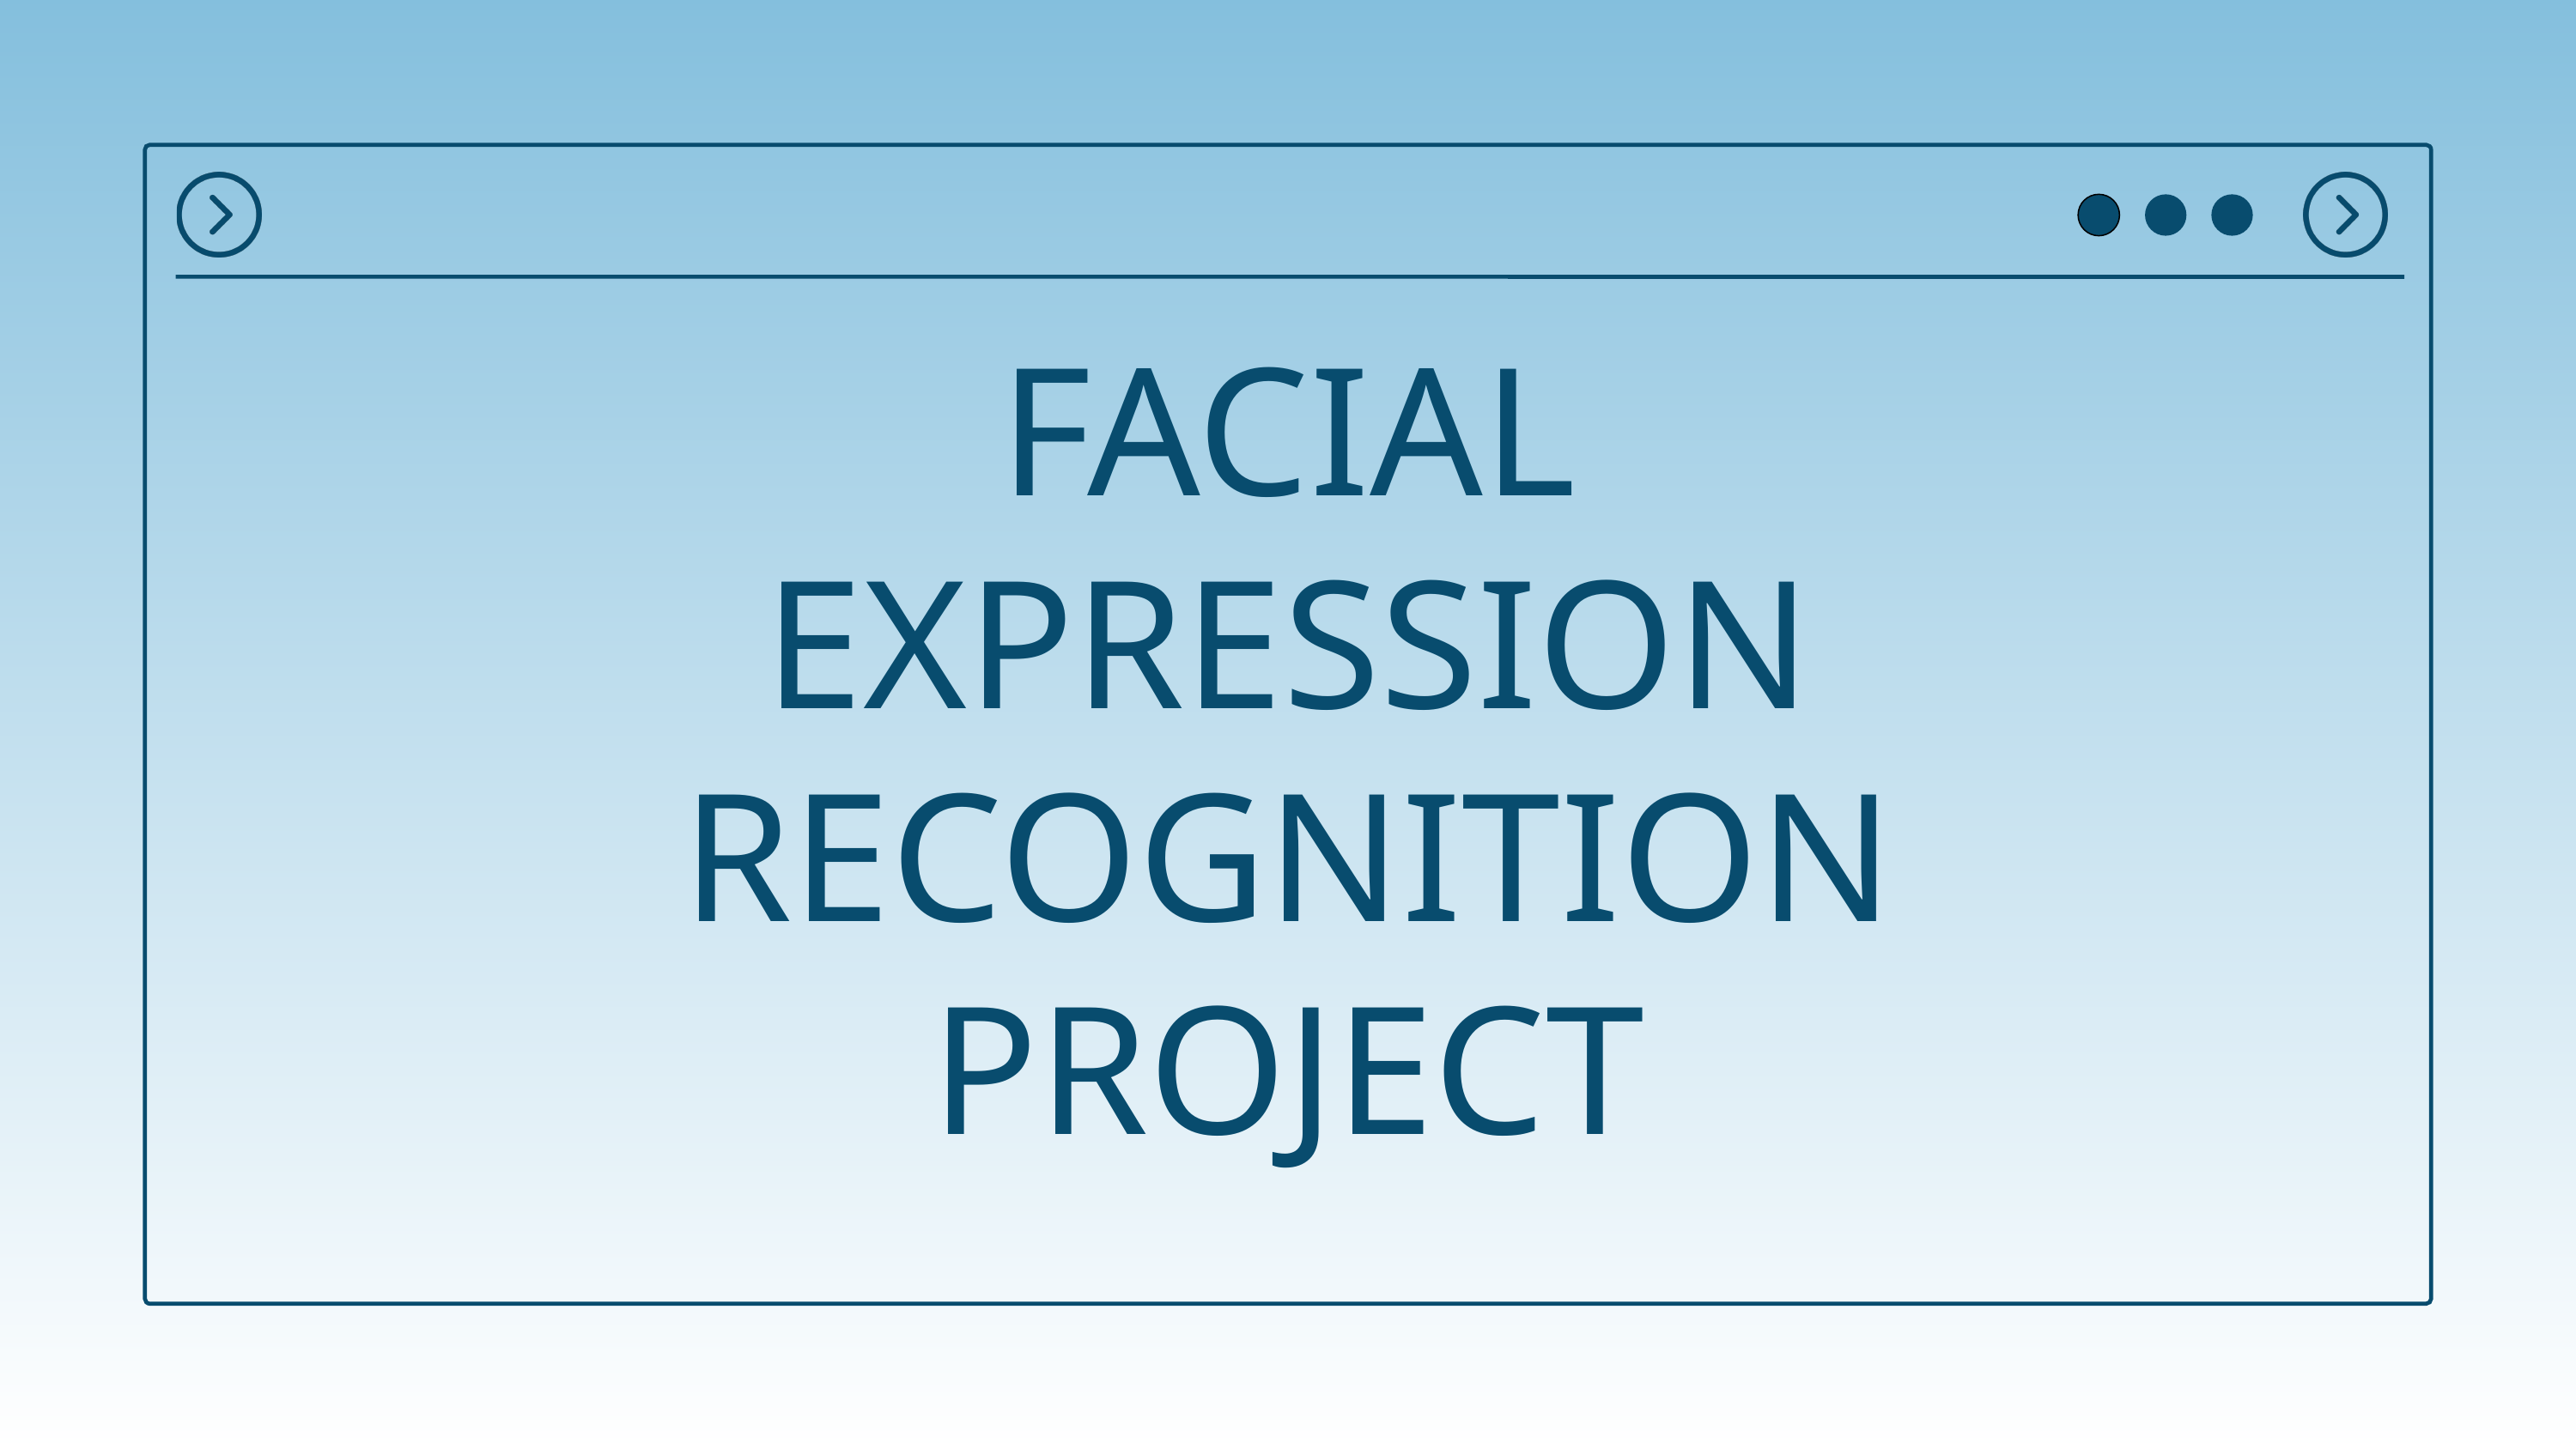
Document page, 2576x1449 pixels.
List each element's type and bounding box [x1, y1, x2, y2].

text_box [144, 144, 2432, 1304]
text_box [2077, 194, 2253, 236]
